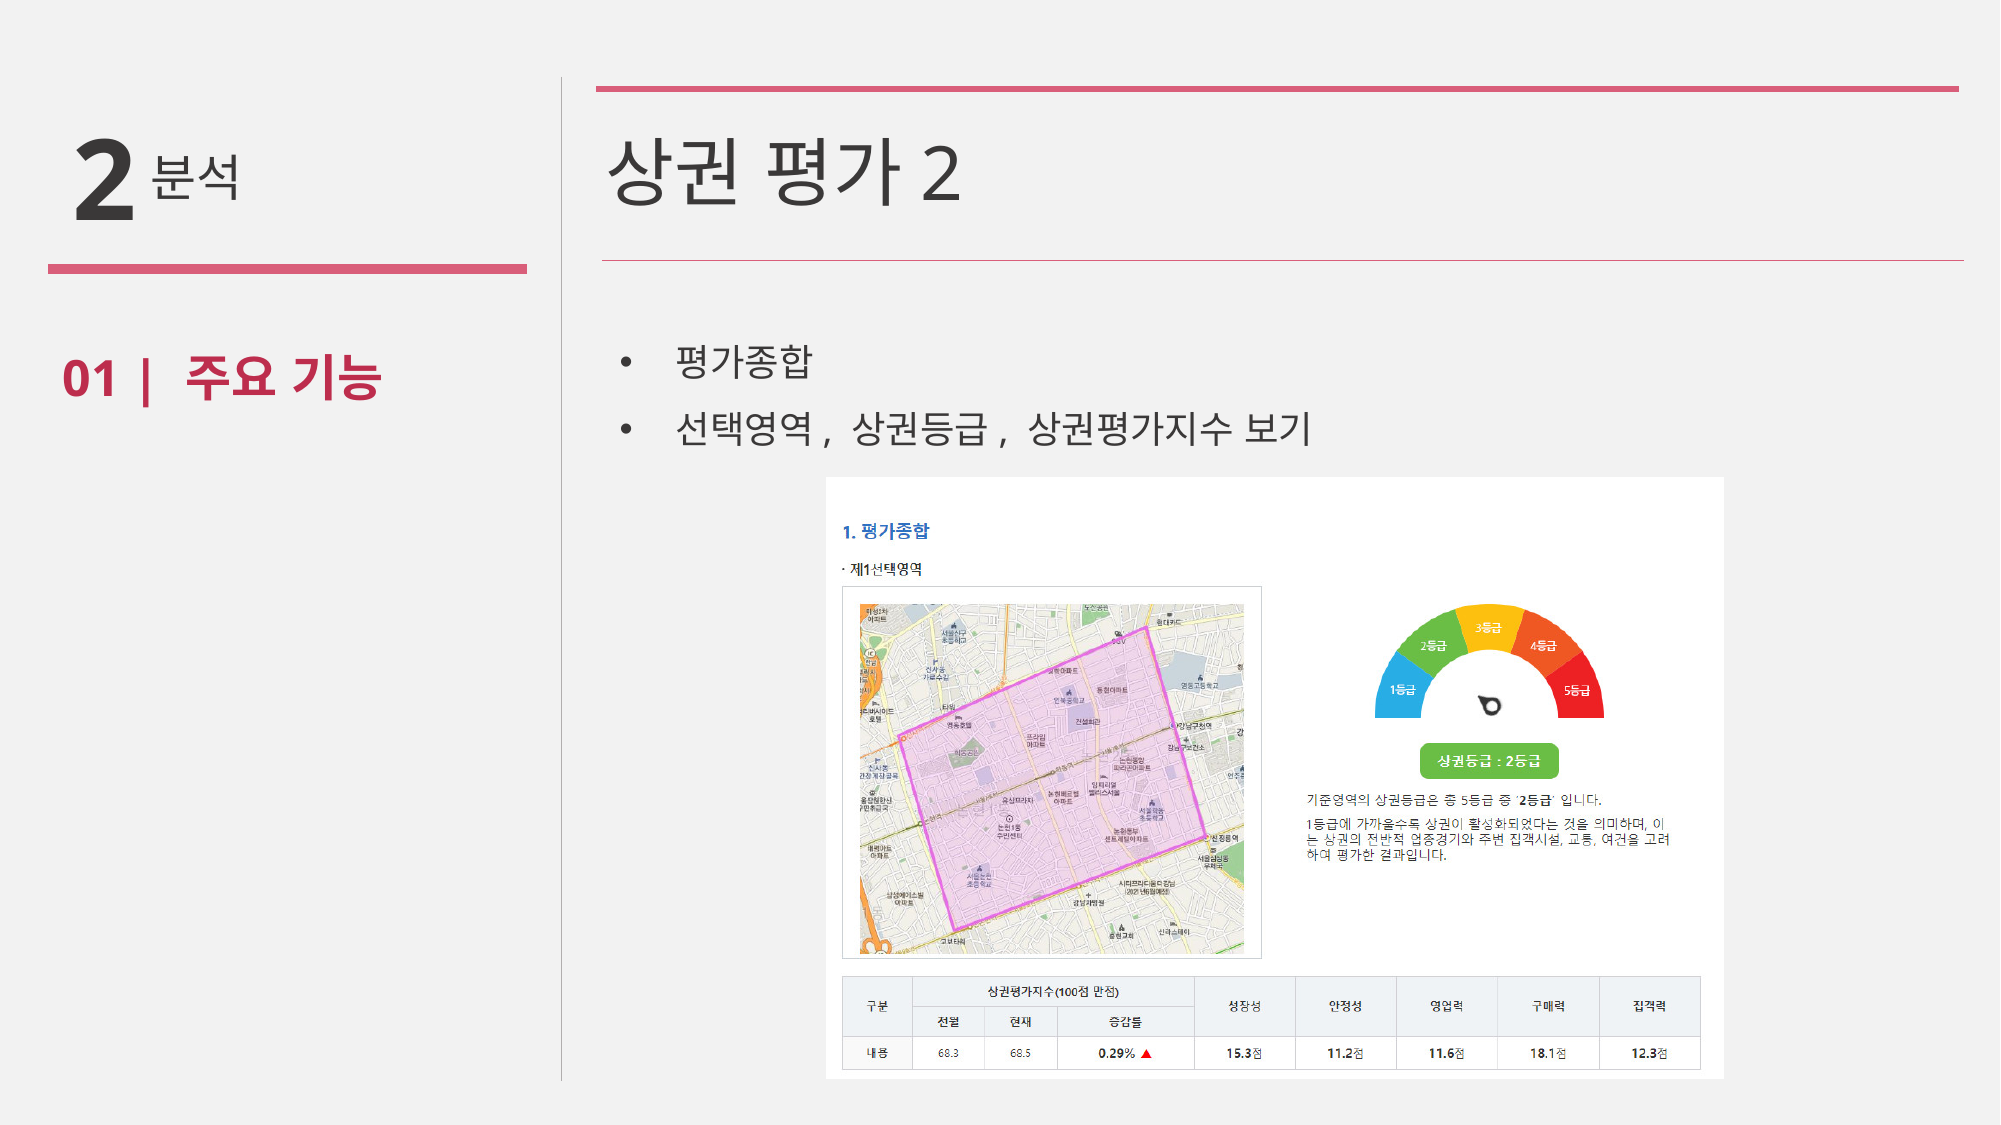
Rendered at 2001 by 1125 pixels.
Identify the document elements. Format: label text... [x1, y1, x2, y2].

list 01 | 주요 기능 [48, 309, 527, 779]
text_box 분석 [135, 138, 258, 214]
text_box 2 [57, 100, 152, 251]
title 상권 평가2 [590, 122, 1959, 231]
text_box 평가종합 선택영역, 상권등급, 상권평가지수 보기 [604, 309, 1329, 459]
picture [826, 477, 1724, 1079]
